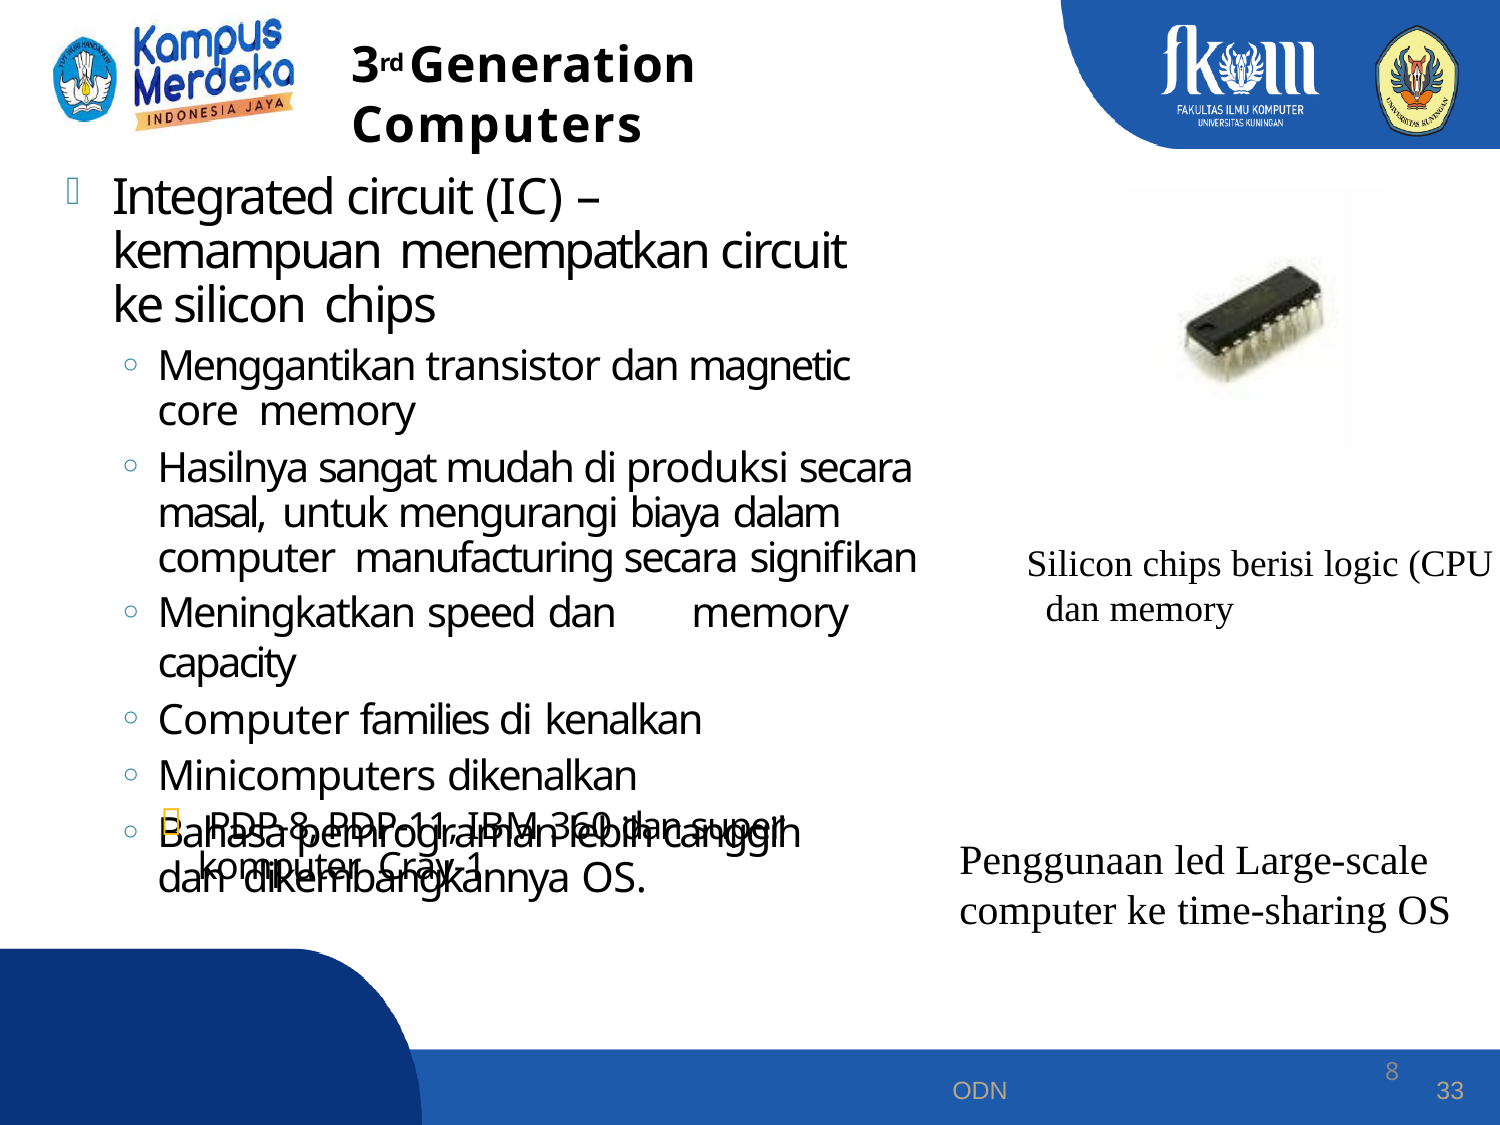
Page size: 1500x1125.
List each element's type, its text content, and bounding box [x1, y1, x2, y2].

text_box Penggunaan led Large-scale computer ke time-sharing OS [957, 830, 1454, 933]
picture [0, 0, 1500, 1125]
text_box  [158, 796, 176, 844]
text_box Integrated circuit (IC) – kemampuan menempatkan circuit ke silicon chips Menggantikan transistor dan magnetic core memory Hasilnya sangat mudah di produksi secara masal, untuk mengurangi biaya dalam computer manufacturing secara signifikan Meningkatkan speed dan memory capacity Computer families di kenalkan Minicomputers dikenalkan Bahasa pemrograman lebih canggih dan dikembangkannya OS. [59, 161, 977, 902]
text_box PDP-8, PDP-11, IBM 360 dan super komputer Cray-1 [195, 799, 908, 888]
text_box 8 [1378, 1055, 1417, 1090]
text_box [1125, 187, 1388, 450]
title 3rd Generation Computers [344, 0, 981, 187]
text_box ODN [950, 1075, 1010, 1105]
text_box Silicon chips berisi logic (CPU dan memory [1024, 536, 1497, 629]
text_box 33 [1434, 1075, 1467, 1105]
